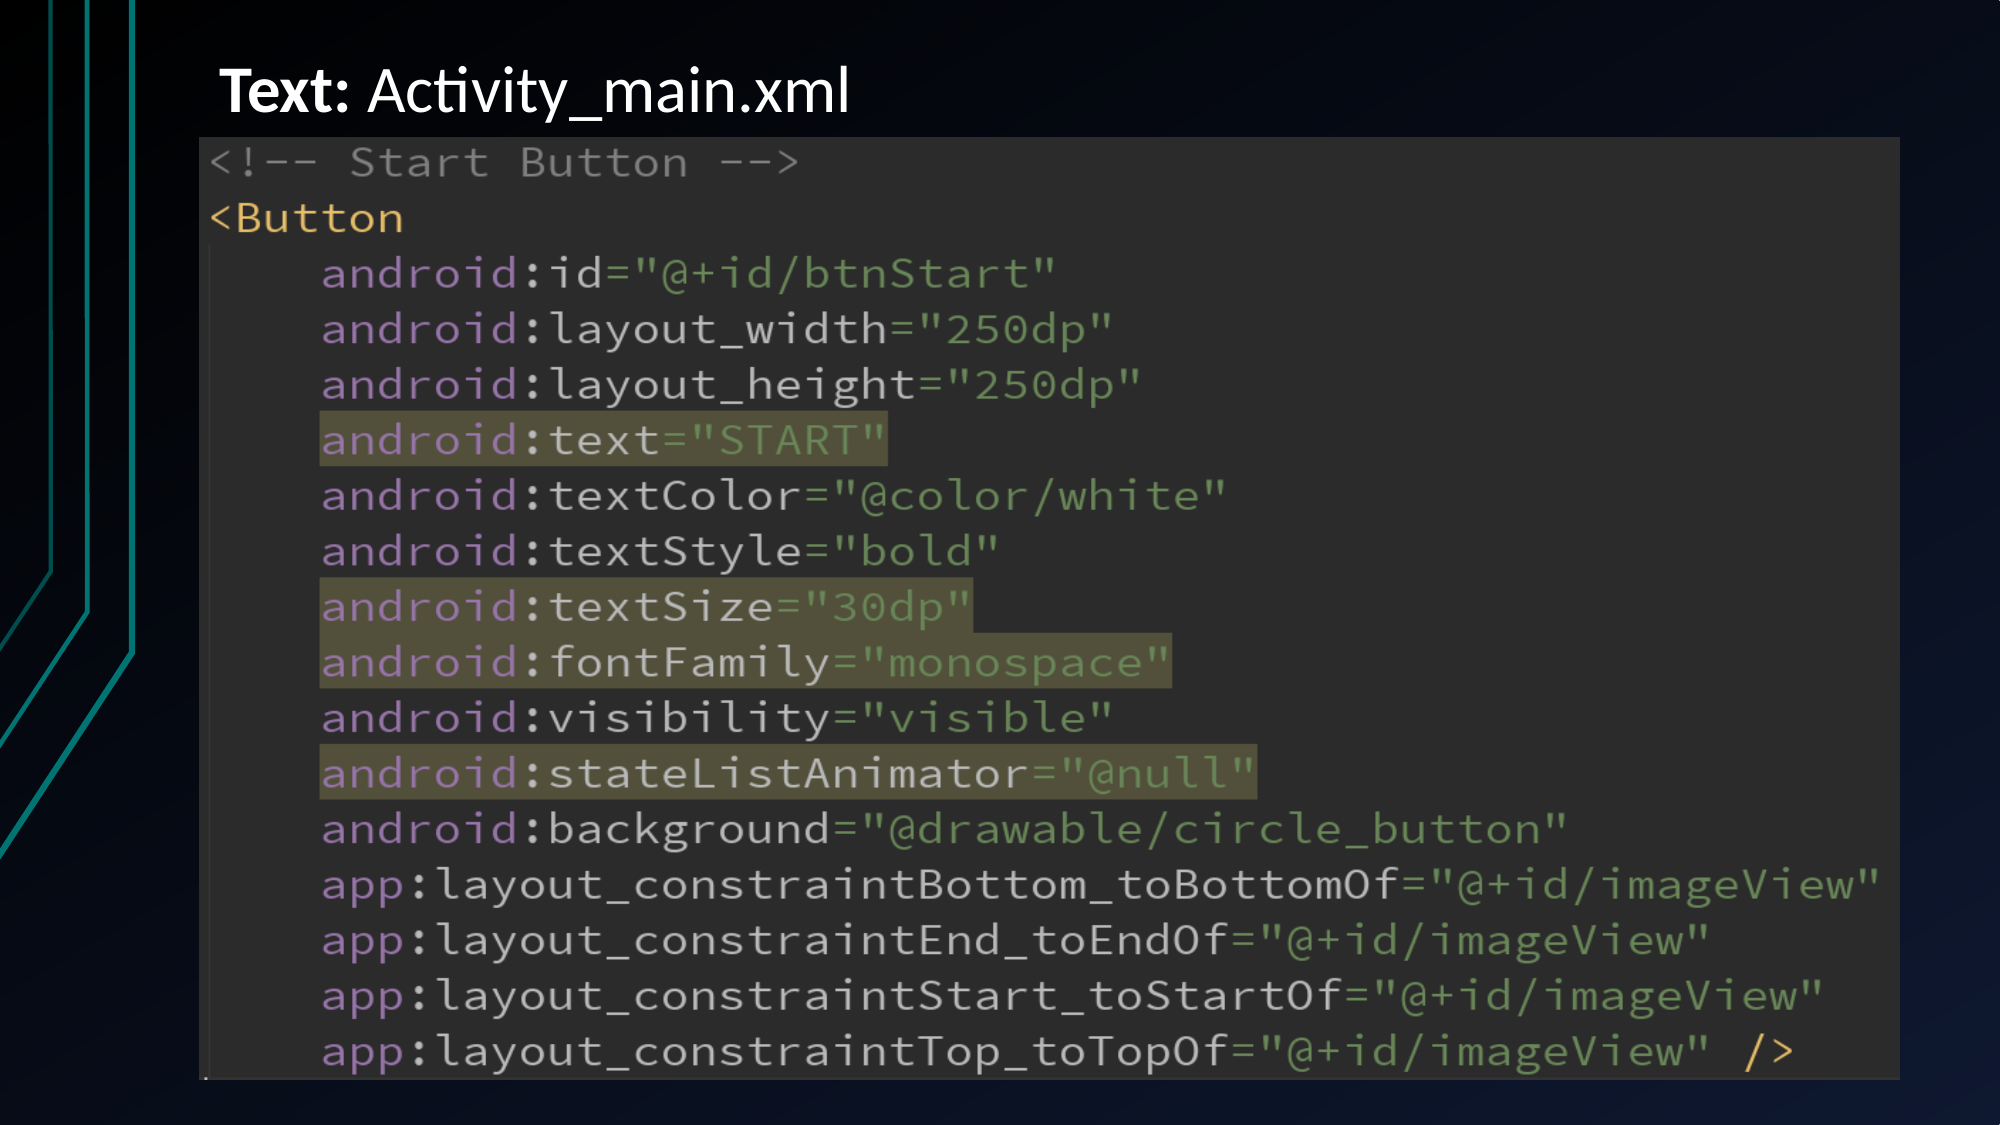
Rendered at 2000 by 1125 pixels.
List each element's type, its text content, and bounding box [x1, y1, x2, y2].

picture [199, 136, 1900, 1081]
title Text: Activity_main.xml [199, 45, 1900, 136]
